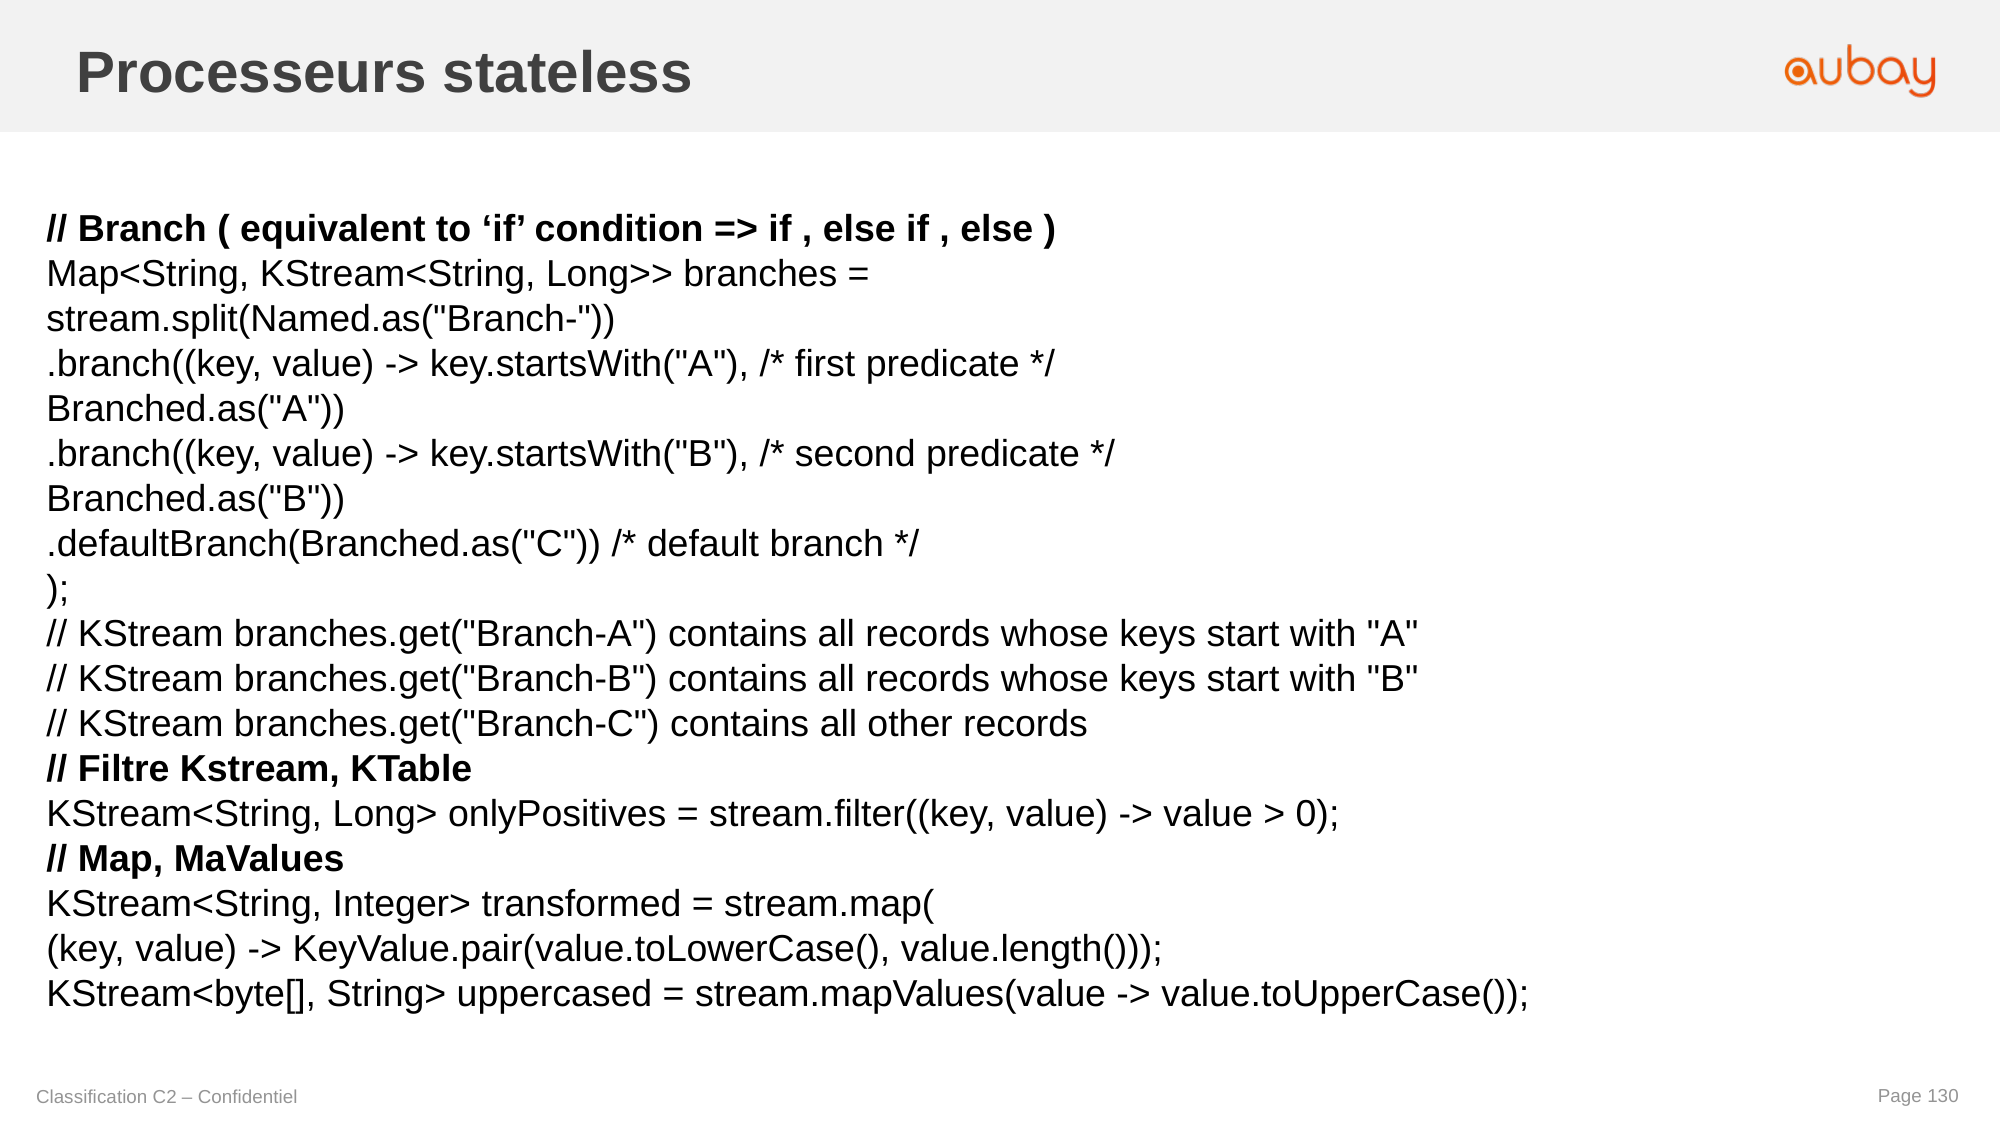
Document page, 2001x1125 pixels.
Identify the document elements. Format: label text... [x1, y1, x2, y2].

text_box // Branch ( equivalent to ‘if’ condition => if , else if , else ) Map<String, KStream<String, Long>> branches = stream.split(Named.as("Branch-")) .branch((key, value) -> key.startsWith("A"), /* first predicate */ Branched.as("A")) .branch((key, value) -> key.startsWith("B"), /* second predicate */ Branched.as("B")) .defaultBranch(Branched.as("C")) /* default branch */ ); // KStream branches.get("Branch-A") contains all records whose keys start with "A" // KStream branches.get("Branch-B") contains all records whose keys start with "B" // KStream branches.get("Branch-C") contains all other records // Filtre Kstream, KTable KStream<String, Long> onlyPositives = stream.filter((key, value) -> value > 0); // Map, MaValues KStream<String, Integer> transformed = stream.map( (key, value) -> KeyValue.pair(value.toLowerCase(), value.length())); KStream<byte[], String> uppercased = stream.mapValues(value -> value.toUpperCase()); [31, 151, 1689, 1082]
list Processeurs stateless [61, 33, 1720, 115]
picture [1781, 26, 1939, 116]
